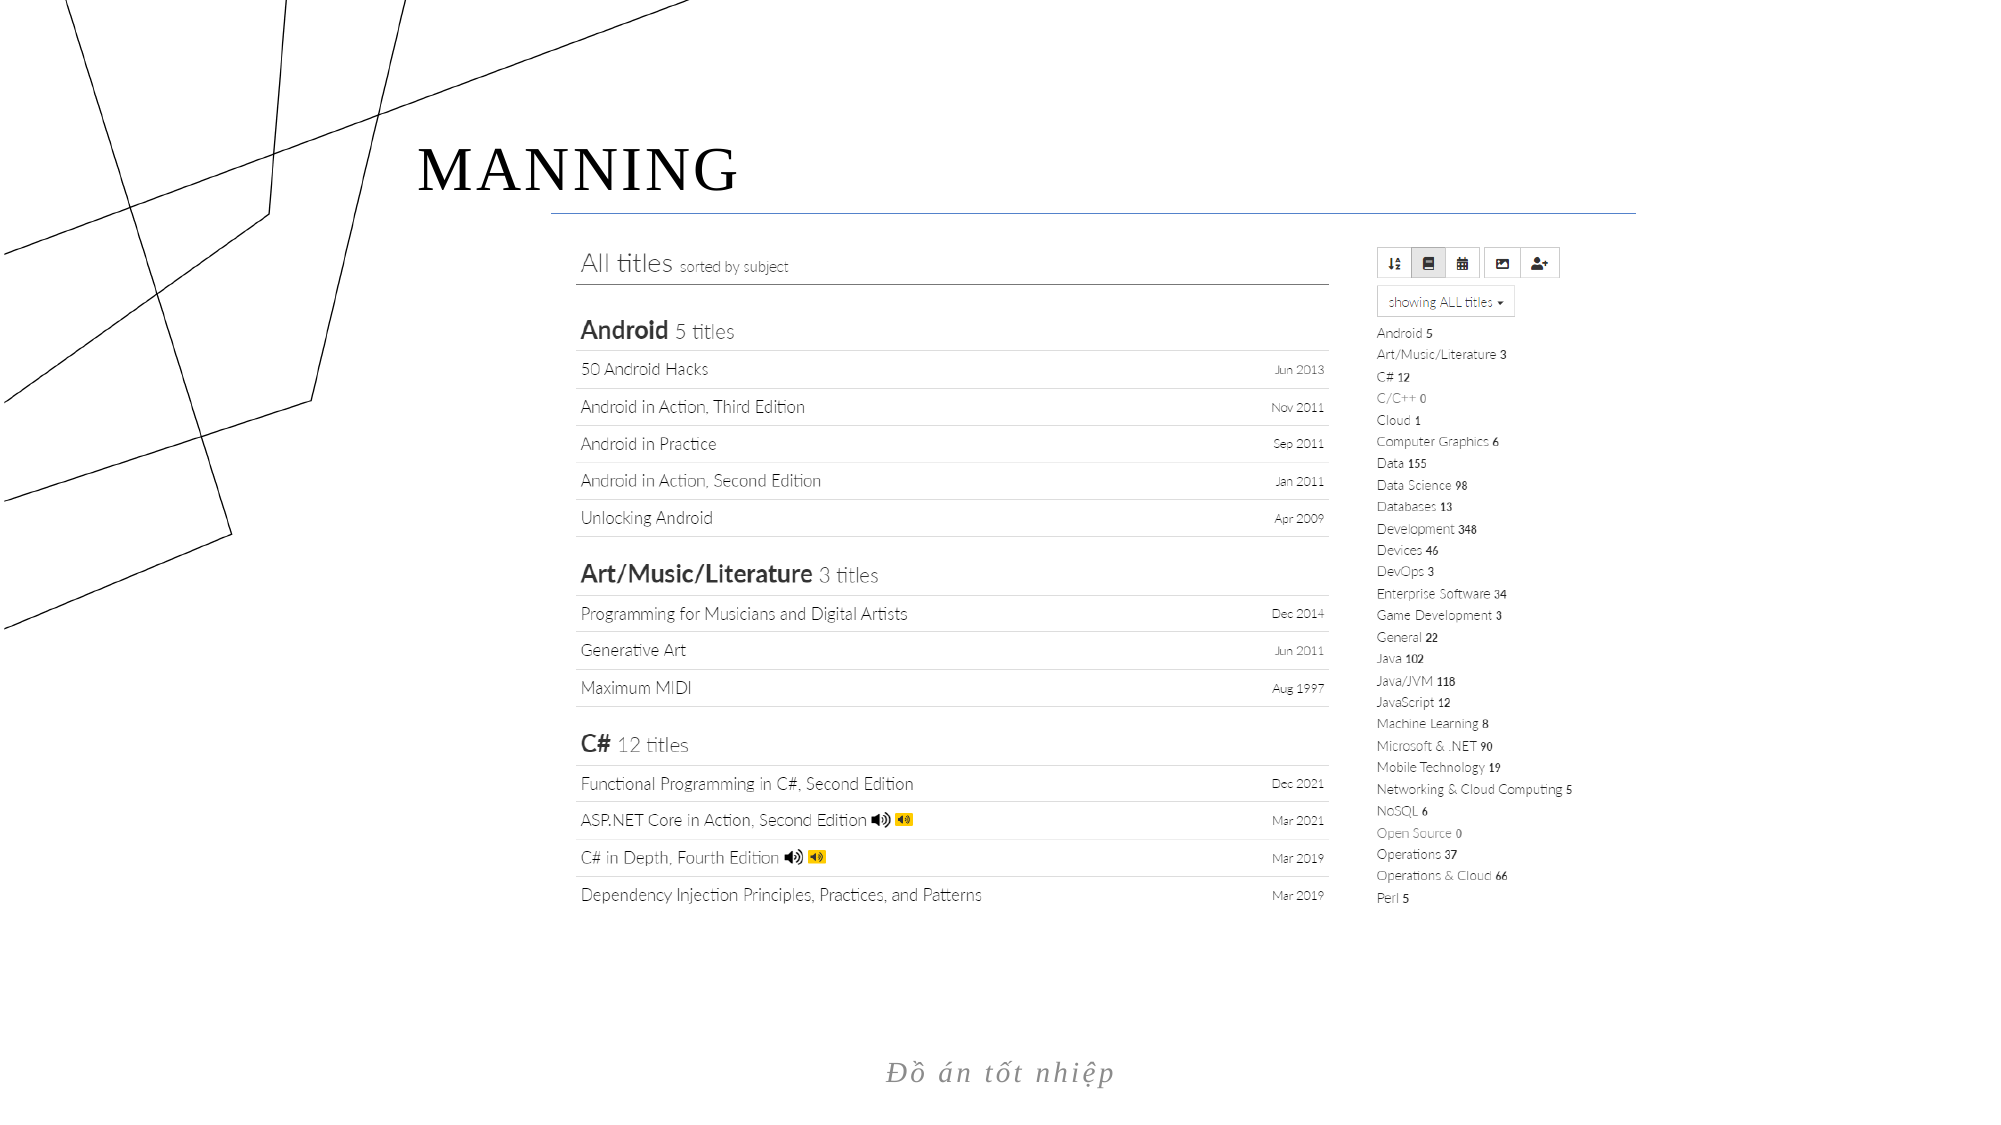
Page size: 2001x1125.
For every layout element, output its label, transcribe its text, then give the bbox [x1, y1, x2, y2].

footer Đồ án tốt nhiệp [662, 1042, 1338, 1103]
picture [4, 0, 1636, 912]
title Manning [402, 128, 1785, 213]
